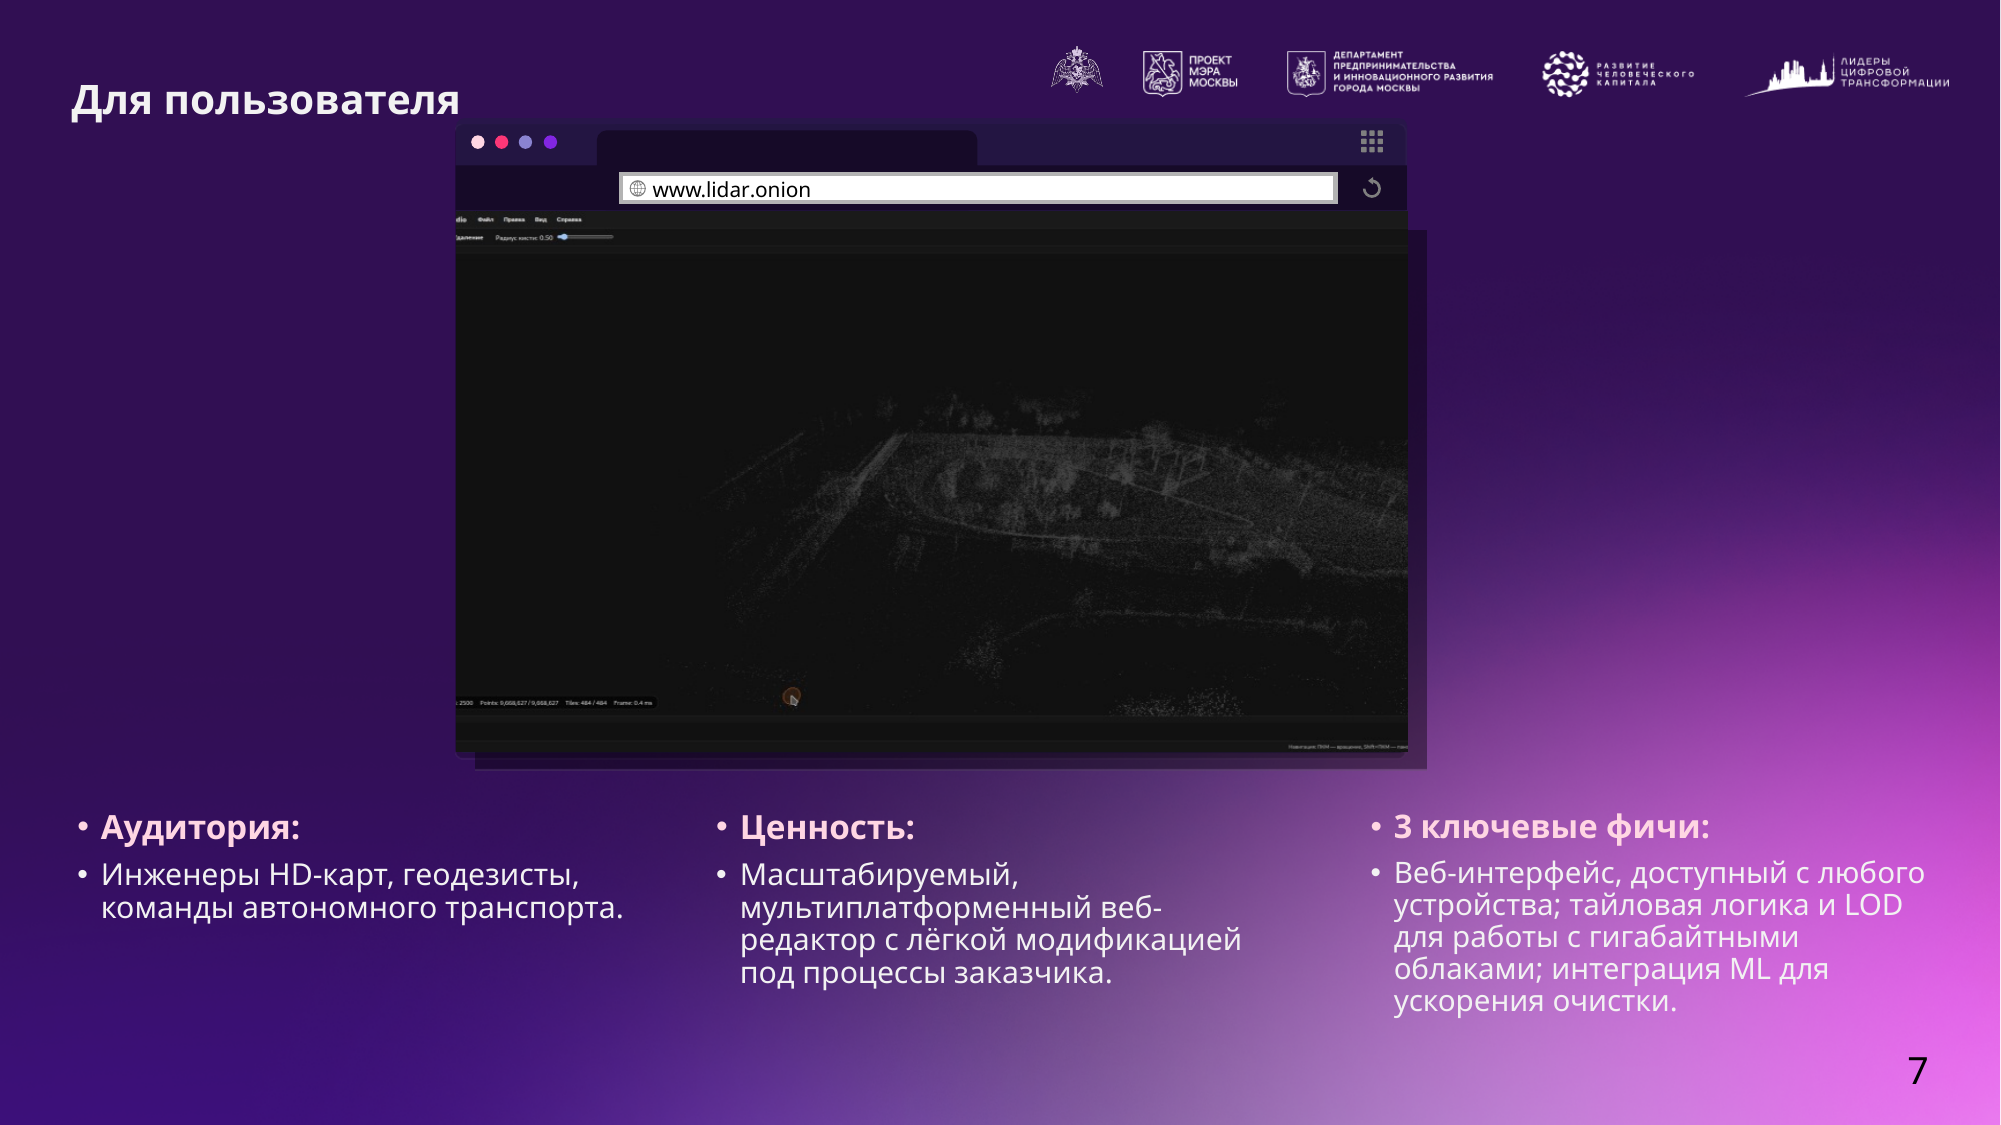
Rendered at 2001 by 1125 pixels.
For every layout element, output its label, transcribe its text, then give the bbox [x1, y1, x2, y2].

text_box 7 [1872, 1042, 1964, 1103]
picture [0, 0, 2001, 1125]
list 3 ключевые фичи: Веб-интерфейс, доступный с любого устройства; тайловая логика и LOD для работы с гигабайтными облаками; интеграция ML для ускорения очистки. [1355, 803, 1951, 1057]
title Для пользователя [56, 69, 1675, 131]
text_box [455, 117, 1408, 210]
list Ценность: Масштабируемый, мультиплатформенный веб-редактор с лёгкой модификацией под процессы заказчика. [701, 803, 1297, 1057]
list Аудитория: Инженеры HD-карт, геодезисты, команды автономного транспорта. [62, 803, 658, 1057]
